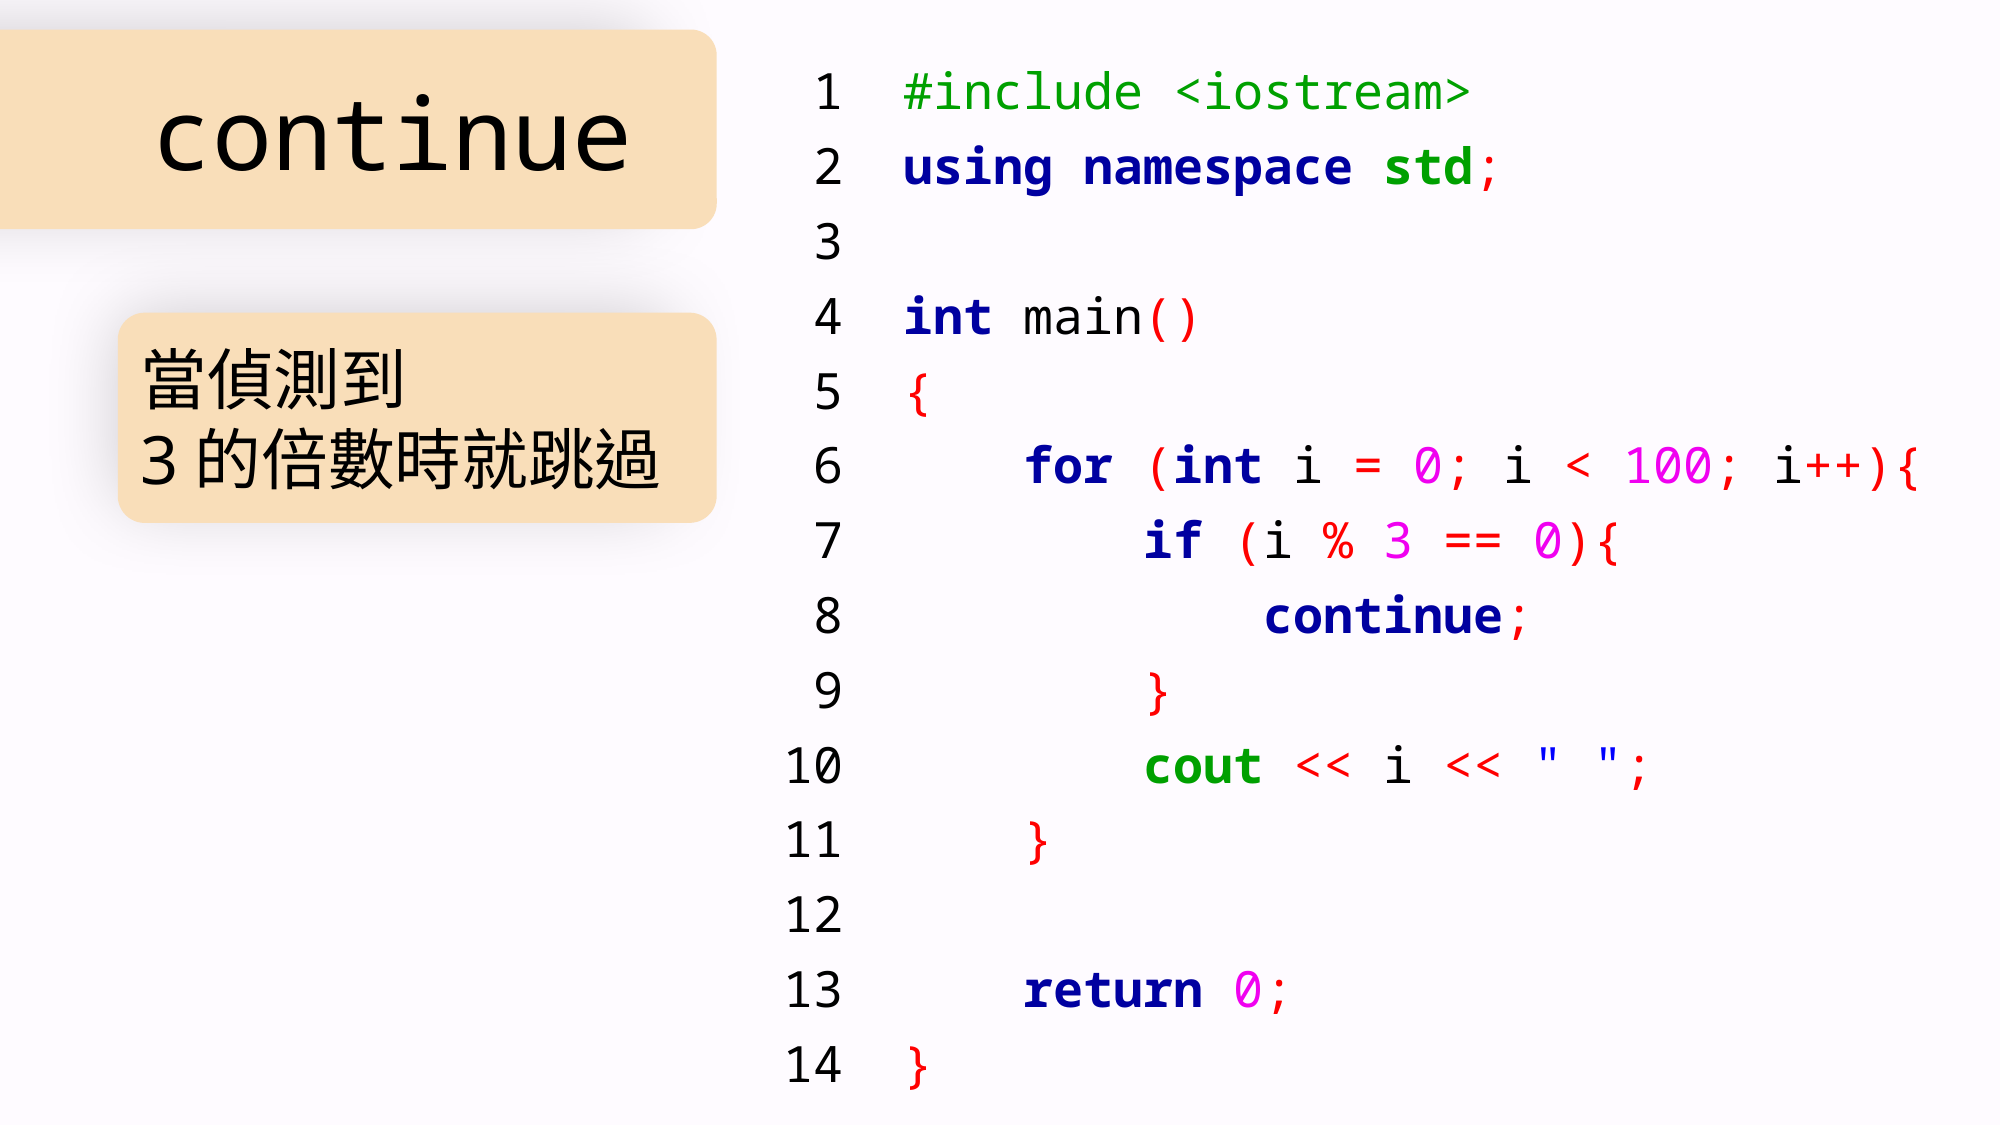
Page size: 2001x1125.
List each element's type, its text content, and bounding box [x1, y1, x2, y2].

text_box [0, 28, 718, 231]
list 1 #include <iostream> 2 using namespace std; 3 4 int main() 5 { 6 for (int i = 0; i < 100; i++){ 7 if (i % 3 == 0){ 8 continue; 9 } 10 cout << i << " "; 11 } 12 13 return 0; 14 } [768, 59, 1954, 1047]
title continue [137, 59, 768, 217]
text_box 當偵測到 3的倍數時就跳過 [116, 311, 718, 524]
